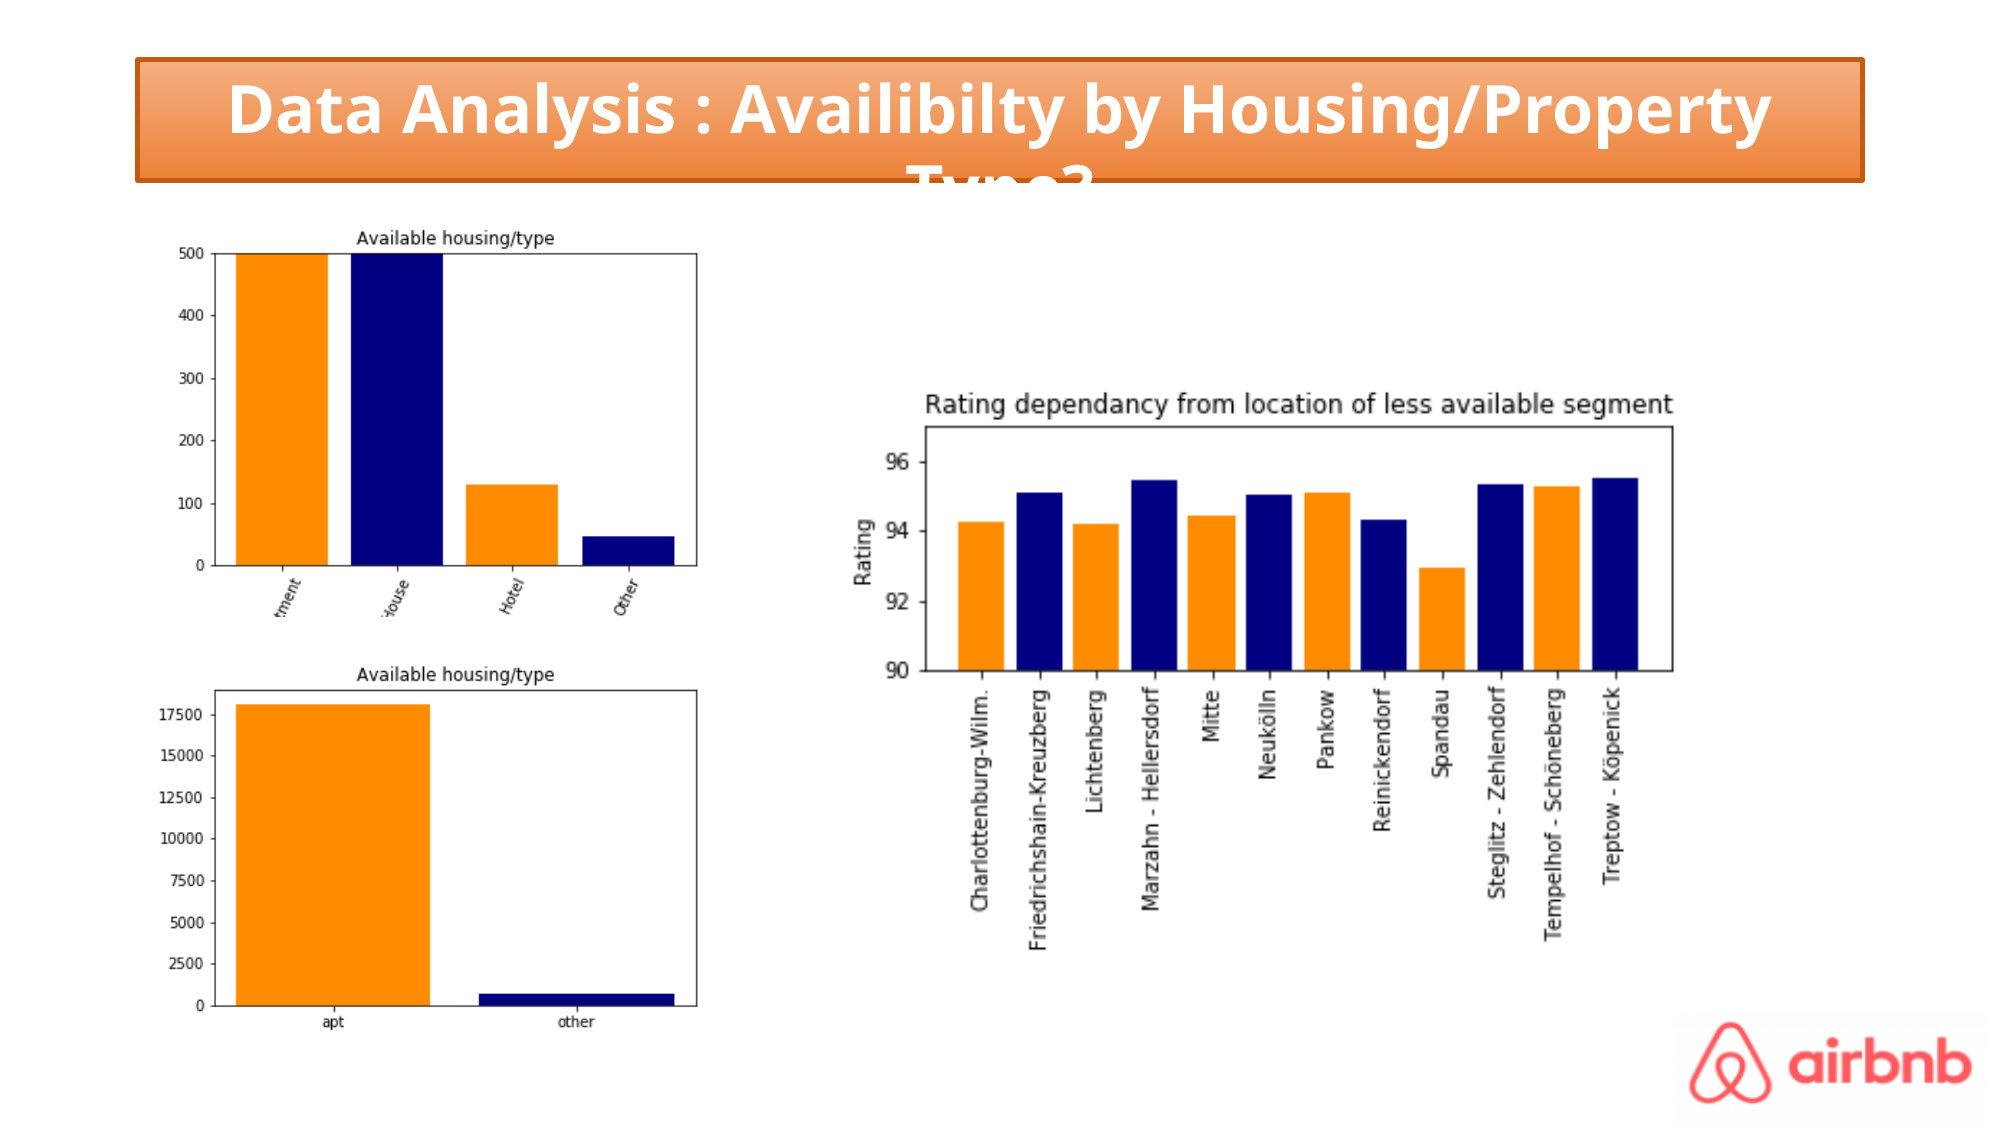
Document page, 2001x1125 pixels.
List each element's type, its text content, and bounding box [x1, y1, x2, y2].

picture [137, 203, 758, 617]
picture [1657, 1011, 2000, 1125]
picture [819, 369, 1720, 971]
picture [137, 639, 758, 1058]
text_box Data Analysis : Availibilty by Housing/Property Type? [137, 59, 1863, 181]
